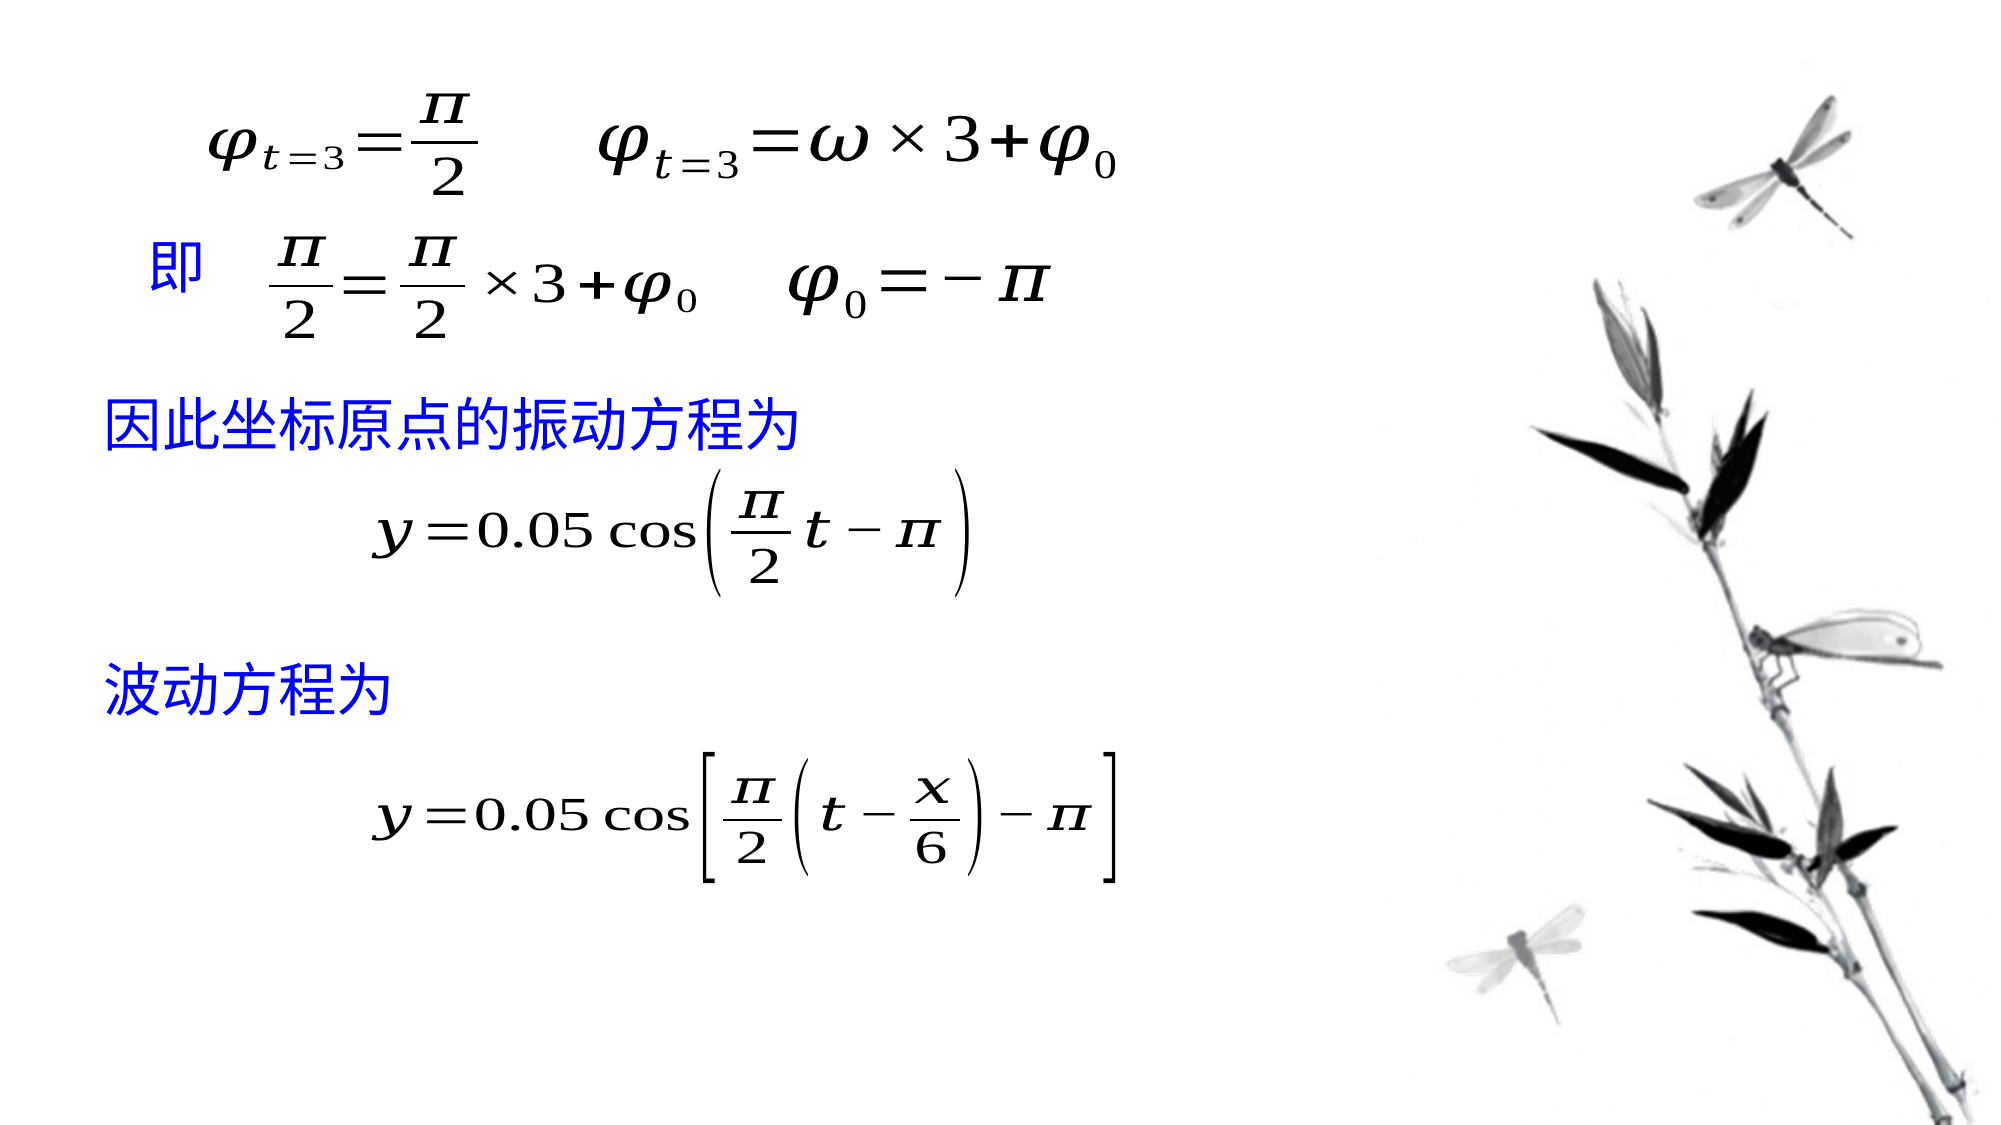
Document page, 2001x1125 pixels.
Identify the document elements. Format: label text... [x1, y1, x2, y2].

picture [1376, 61, 2000, 1125]
text_box 即 [132, 222, 222, 308]
text_box 因此坐标原点的振动方程为 [89, 380, 989, 465]
text_box 波动方程为 [89, 645, 416, 730]
